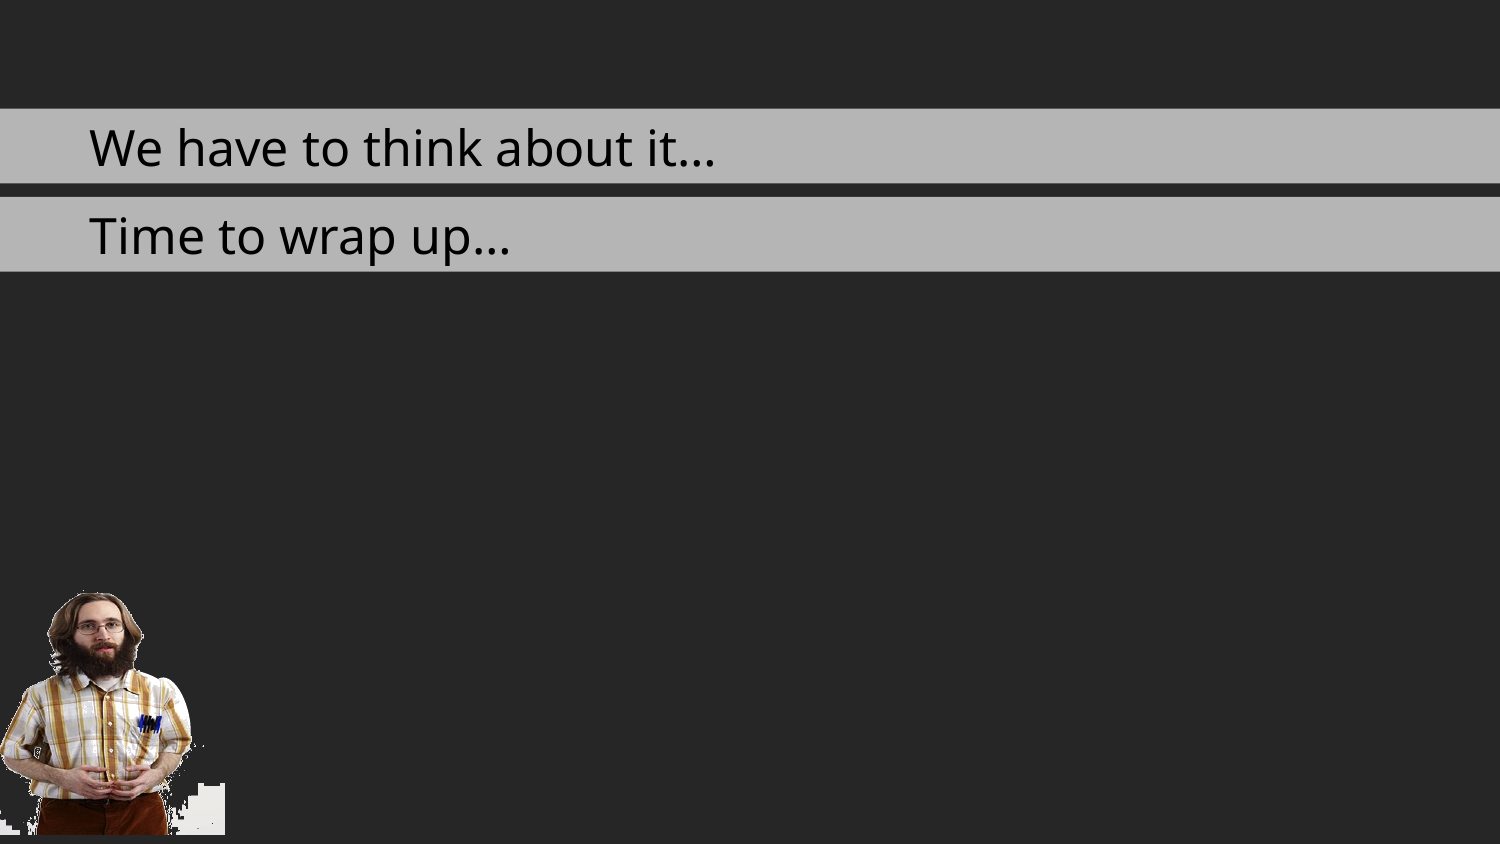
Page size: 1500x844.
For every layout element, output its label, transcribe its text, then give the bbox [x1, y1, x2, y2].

text_box Time to wrap up… [0, 196, 1500, 272]
text_box We have to think about it… [0, 108, 1500, 184]
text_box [0, 590, 226, 835]
